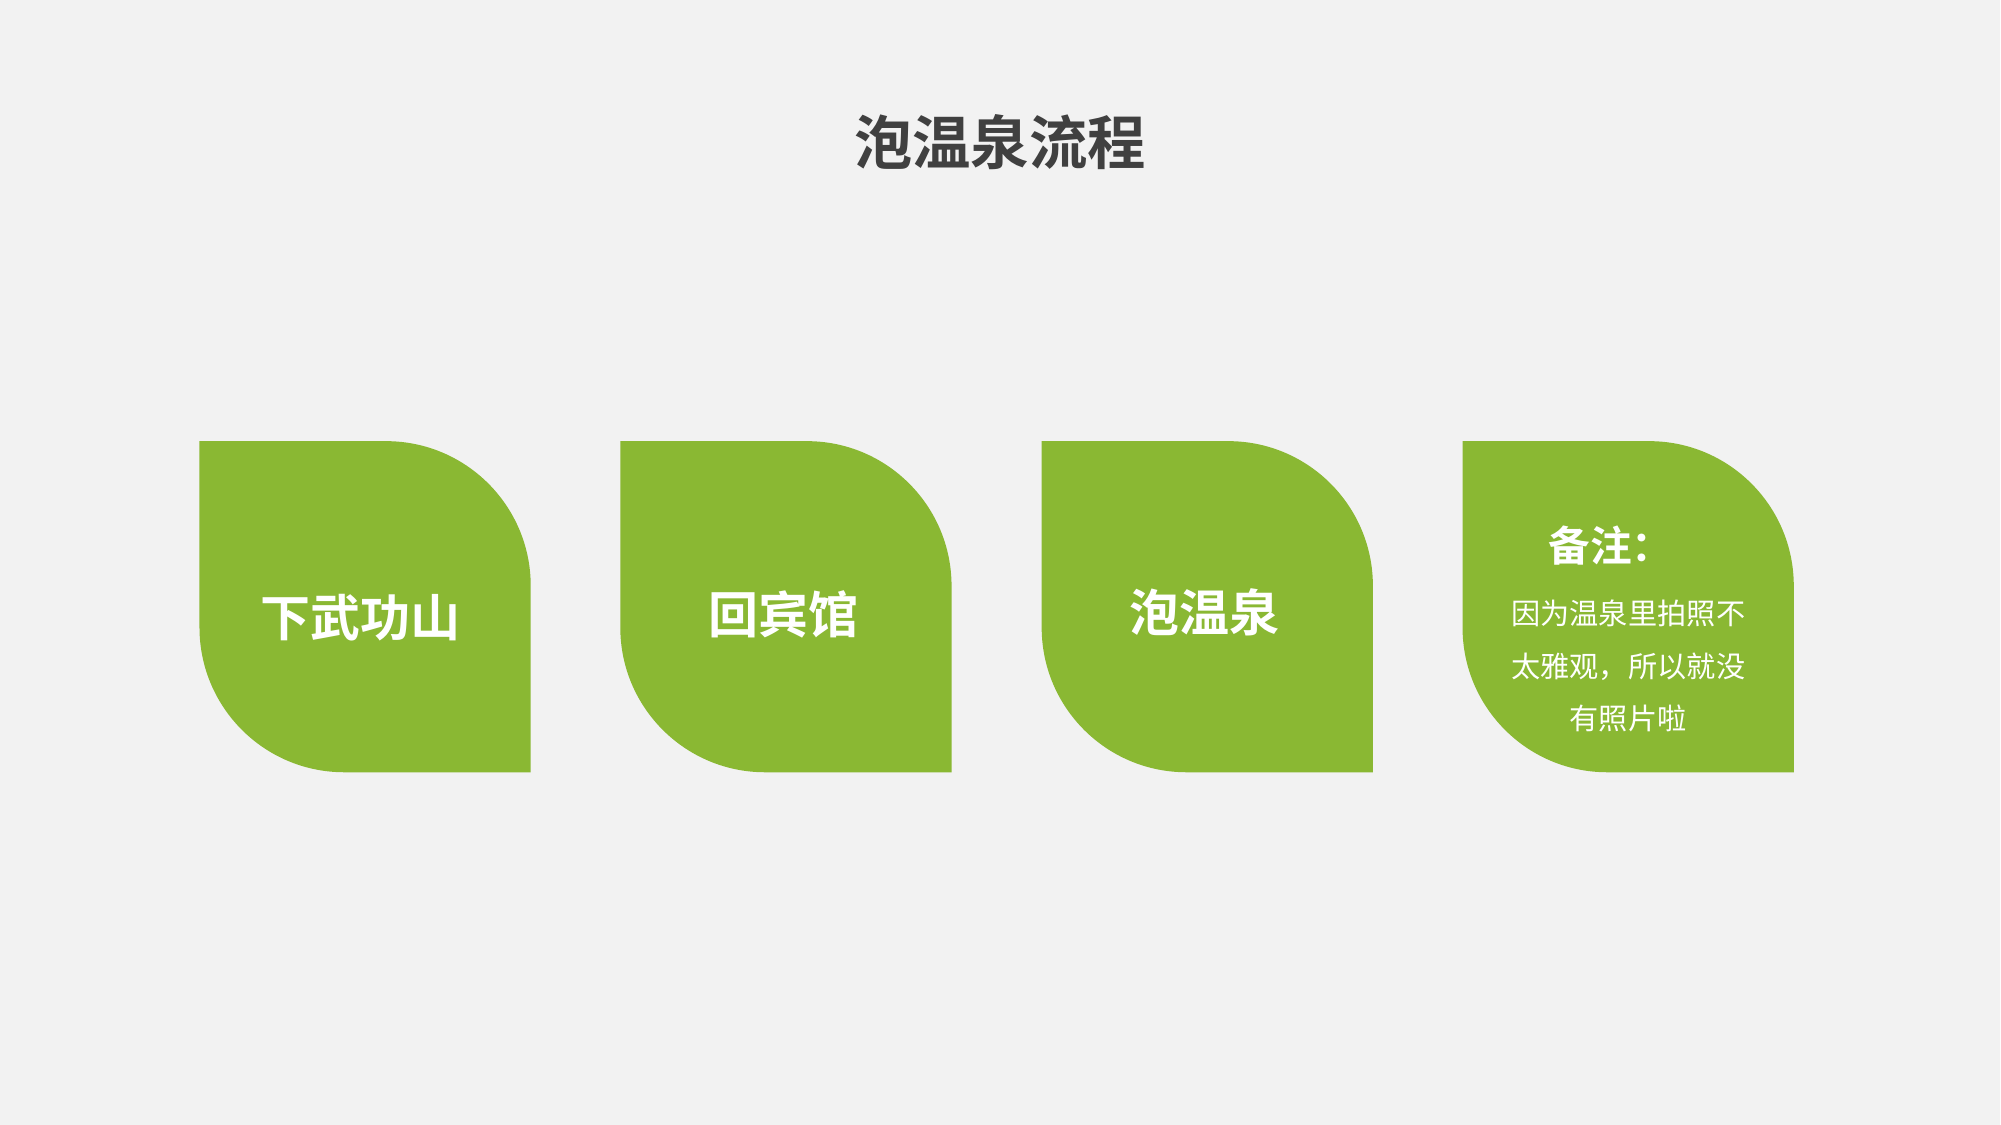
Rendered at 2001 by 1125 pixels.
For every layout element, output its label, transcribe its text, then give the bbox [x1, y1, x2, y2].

text_box 泡温泉流程 [781, 86, 1219, 196]
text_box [199, 441, 1794, 773]
